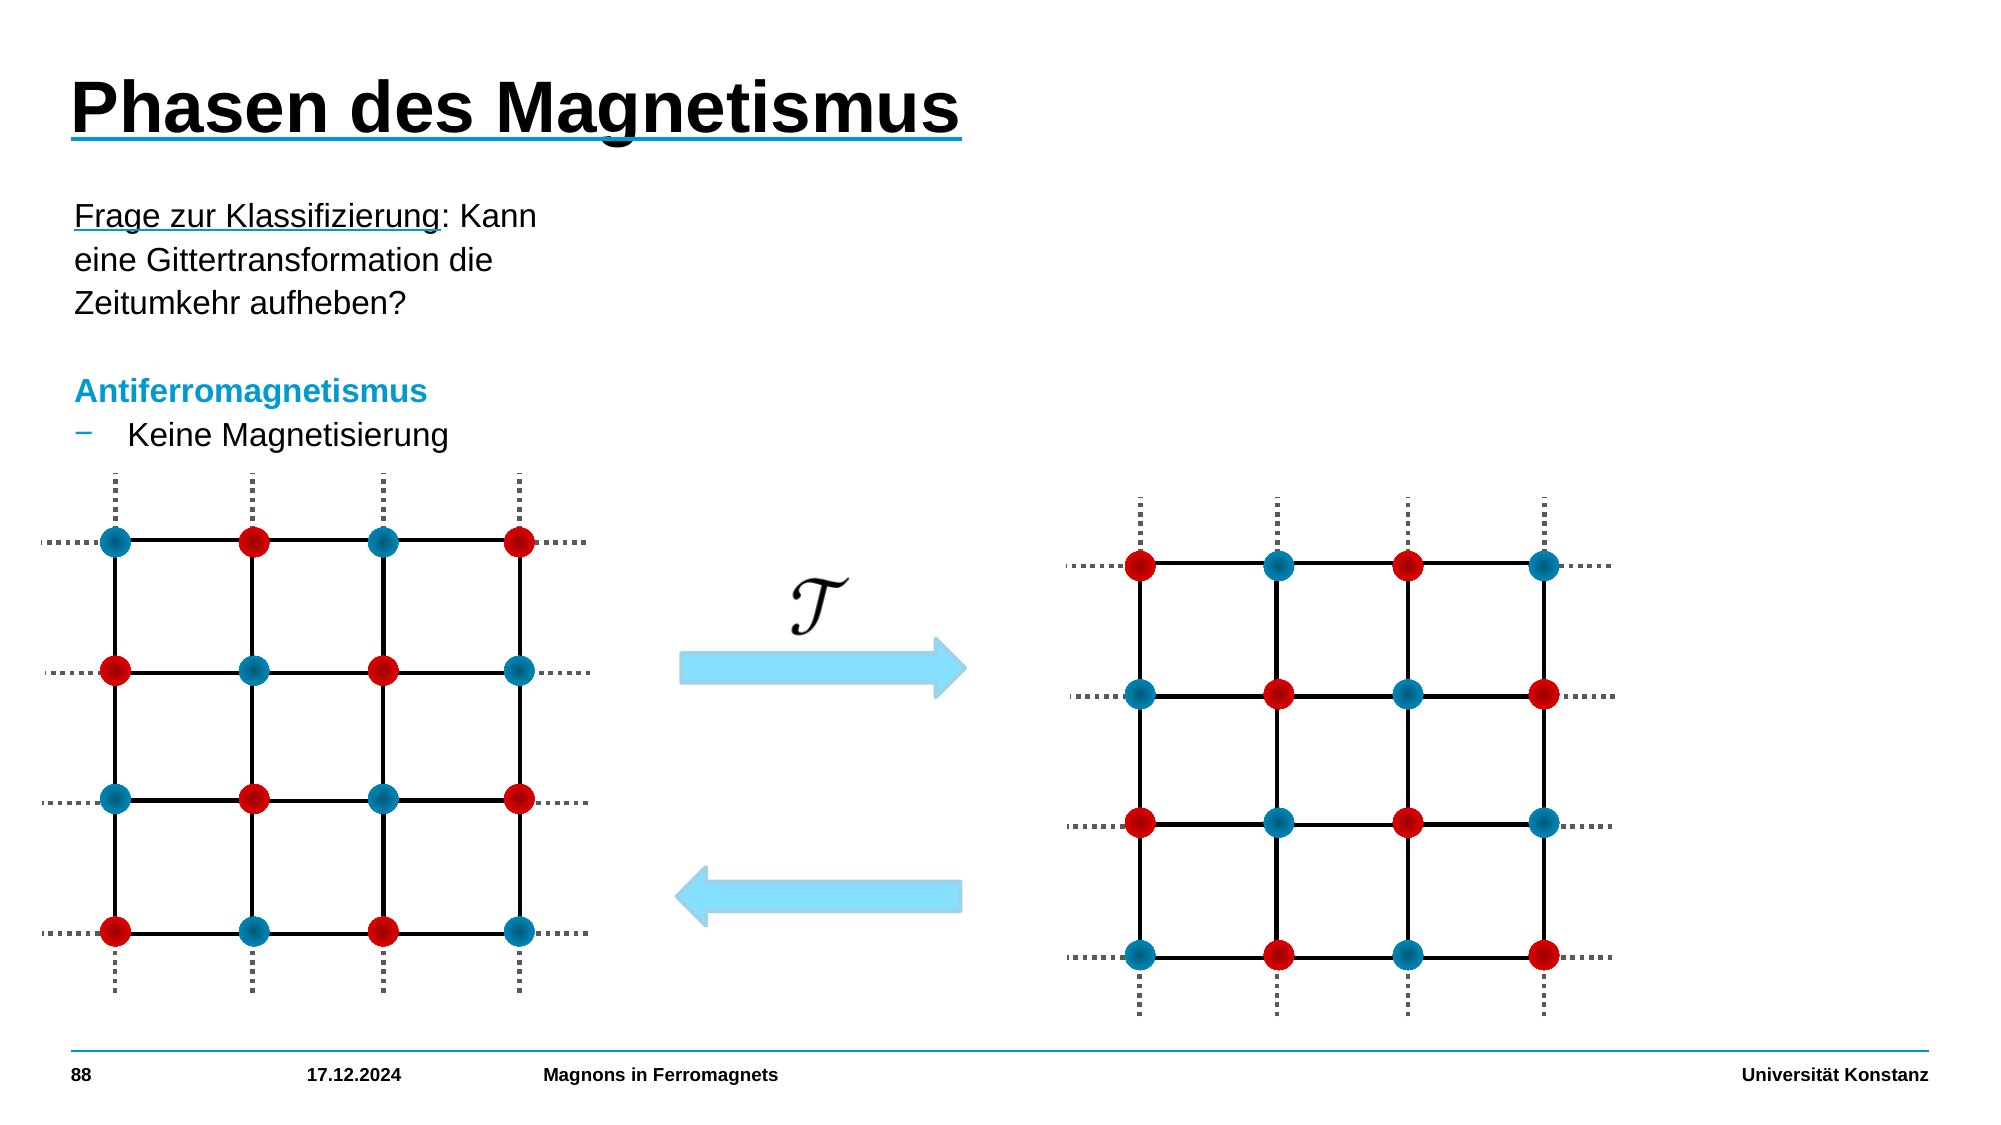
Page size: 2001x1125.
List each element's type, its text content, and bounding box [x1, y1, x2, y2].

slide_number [306, 1058, 512, 1094]
picture [779, 558, 858, 645]
text_box [679, 636, 967, 700]
list Frage zur Klassifizierung: Kann eine Gittertransformation die Zeitumkehr aufheben? Antiferromagnetismus Keine Magnetisierung [74, 189, 598, 946]
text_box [1065, 496, 1616, 1017]
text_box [40, 472, 591, 993]
slide_number 88 [70, 1058, 276, 1094]
title Phasen des Magnetismus [70, 66, 1457, 182]
footer Magnons in Ferromagnets [543, 1058, 1489, 1094]
text_box [674, 865, 963, 928]
